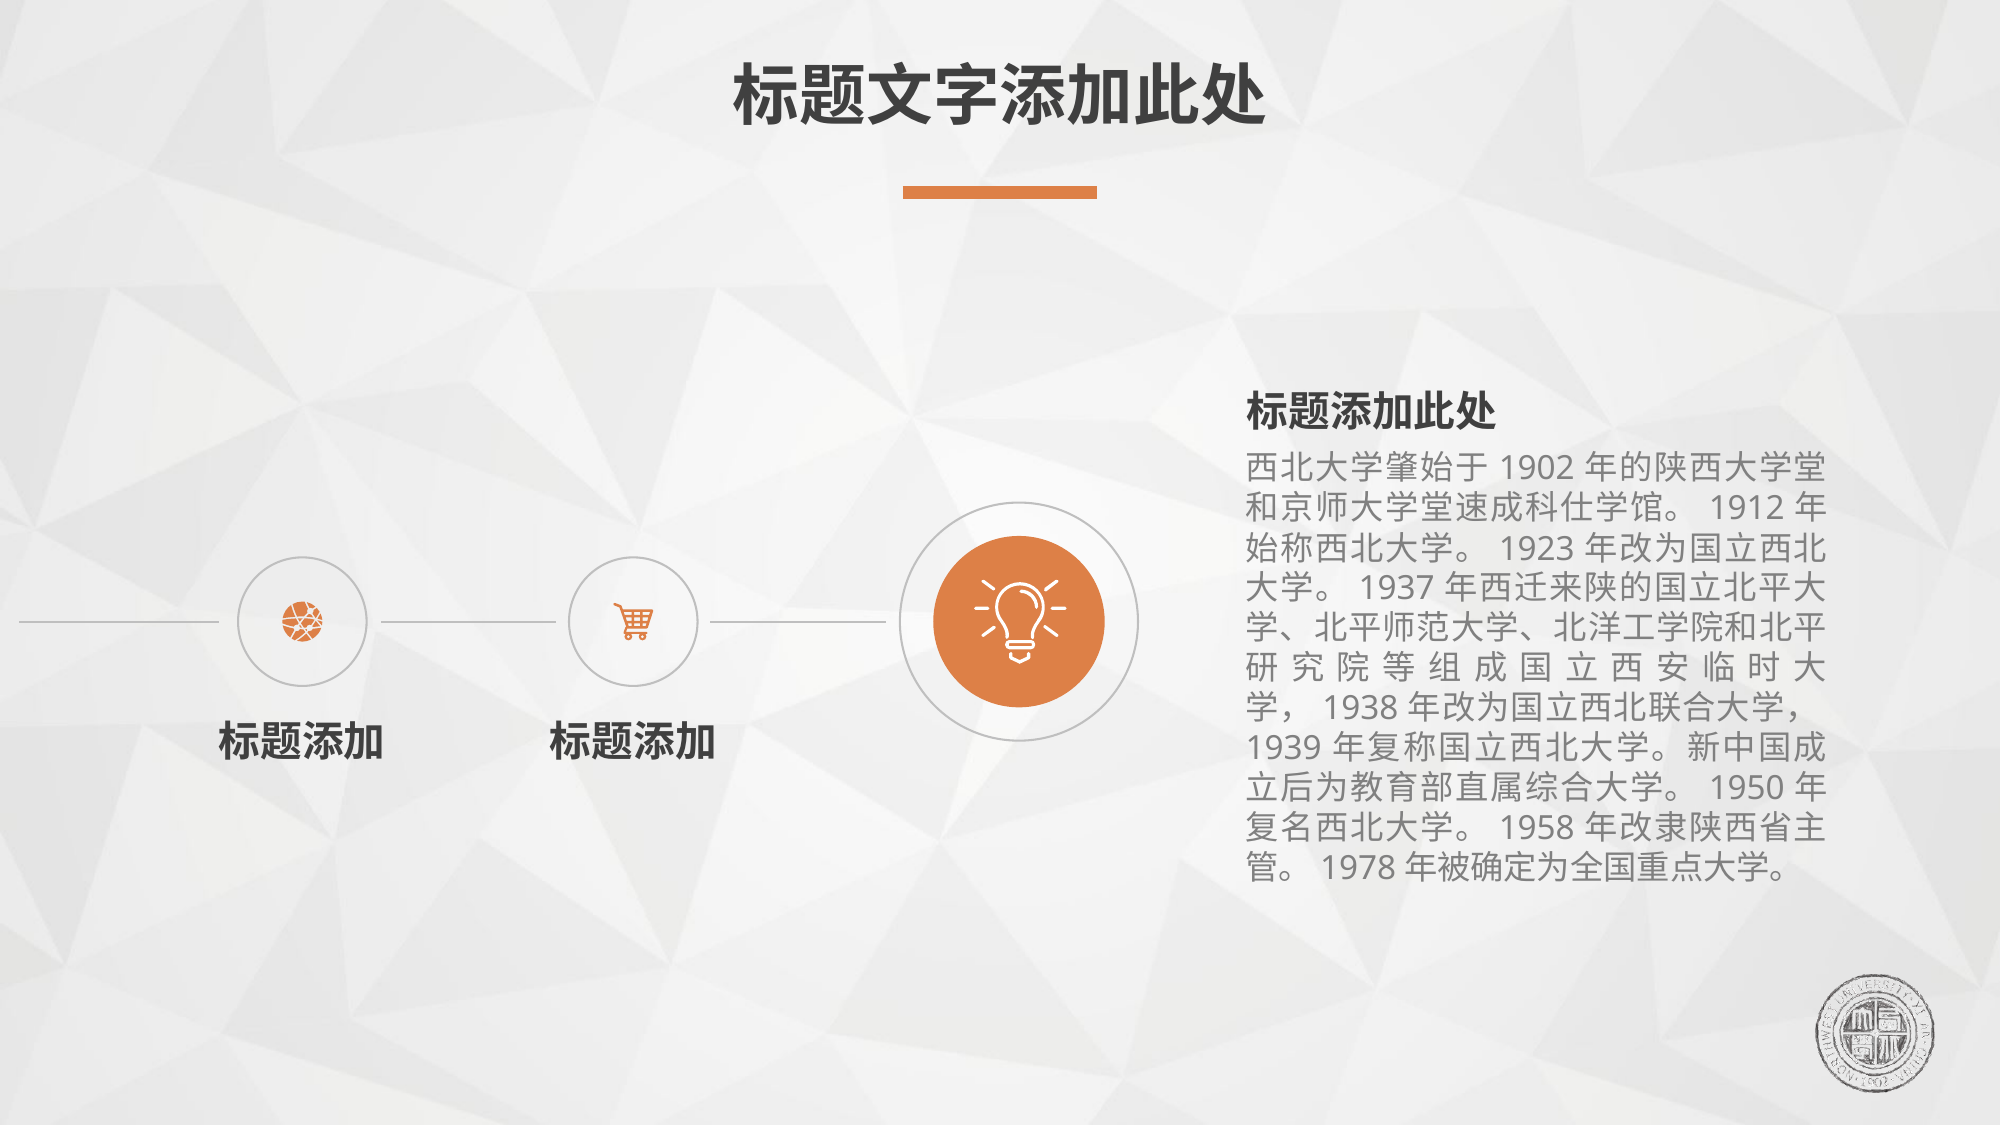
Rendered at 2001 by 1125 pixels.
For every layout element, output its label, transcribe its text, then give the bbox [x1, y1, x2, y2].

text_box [1230, 377, 1843, 899]
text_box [19, 502, 1139, 774]
text_box 标题文字添加此处 [718, 45, 1282, 140]
picture [0, 0, 2000, 1125]
